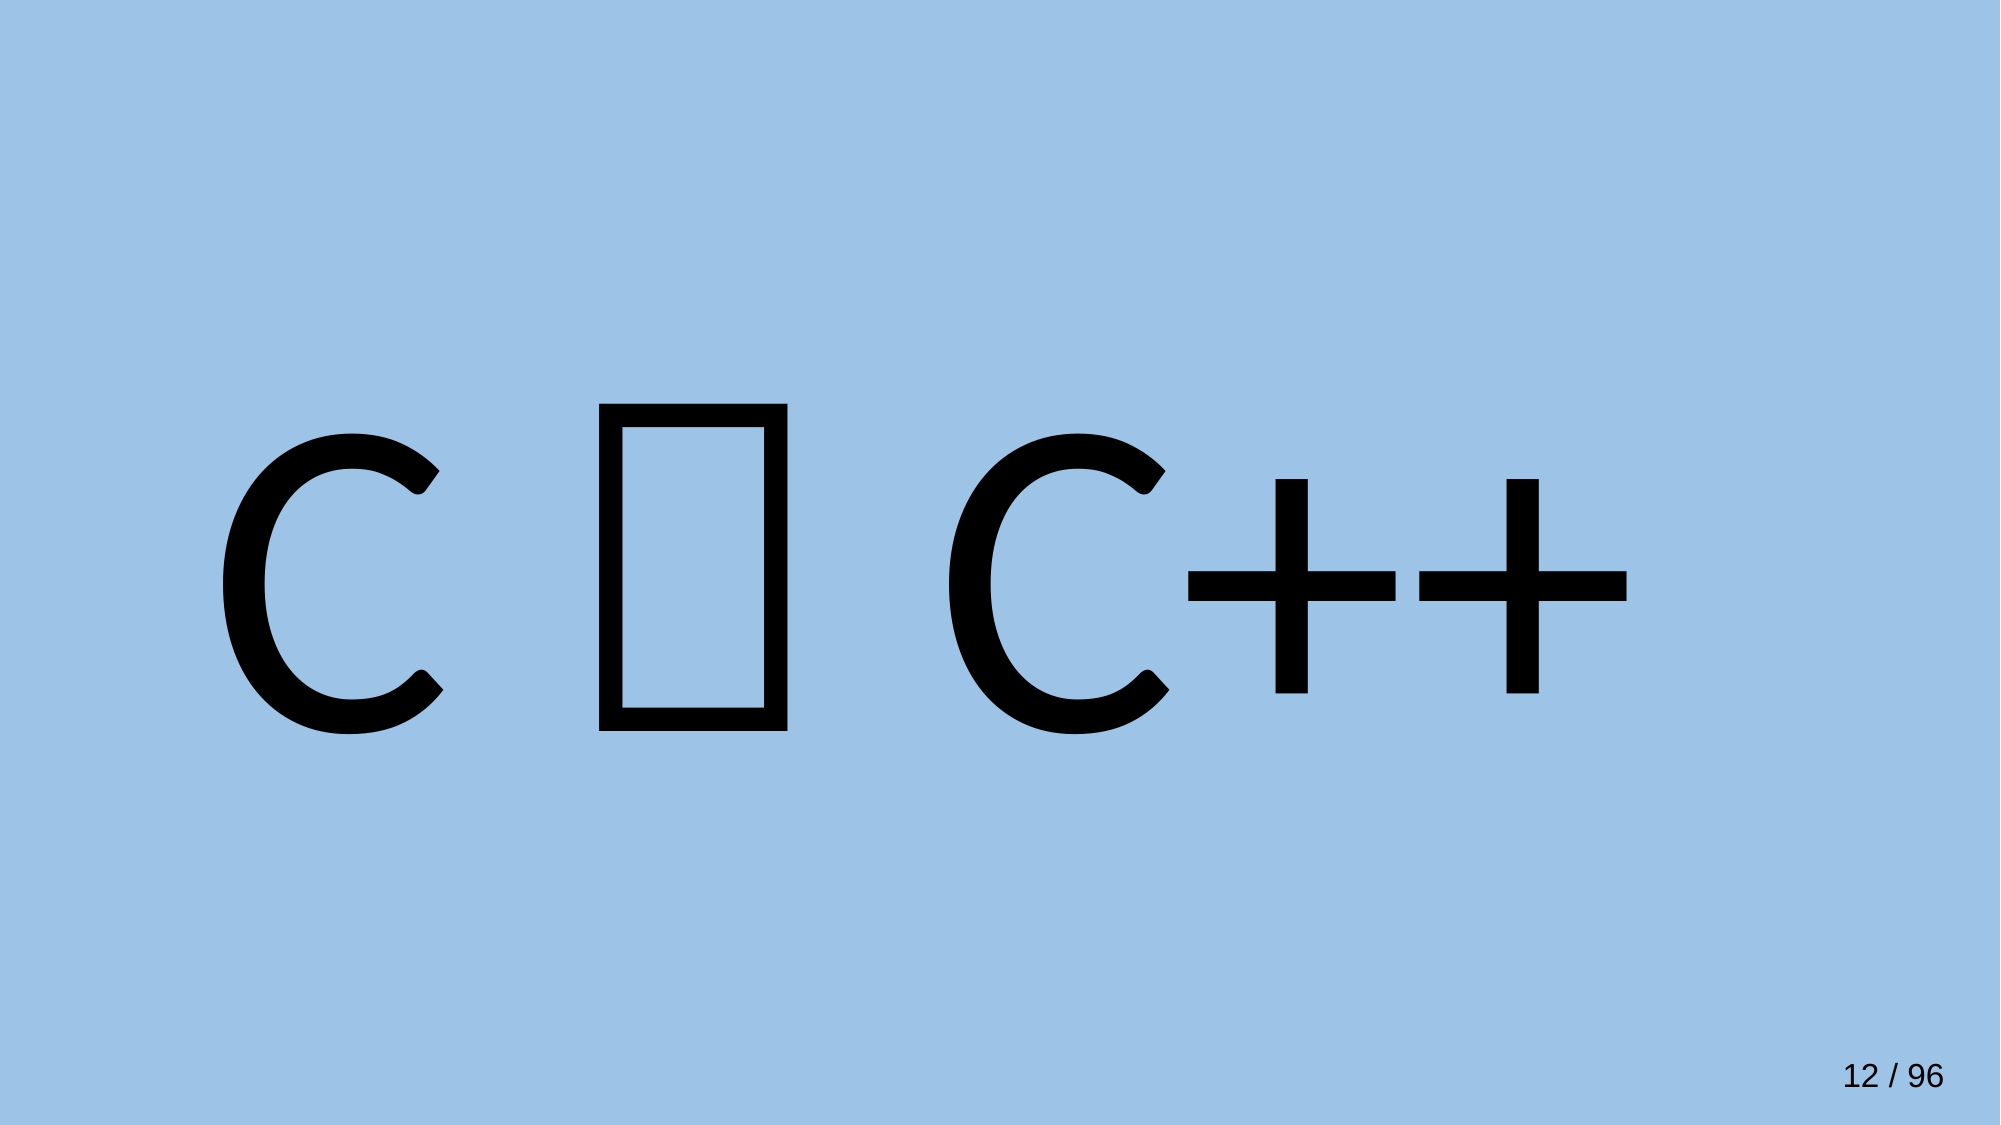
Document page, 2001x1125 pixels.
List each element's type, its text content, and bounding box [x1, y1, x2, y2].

list C  C++ [193, 328, 1919, 1043]
